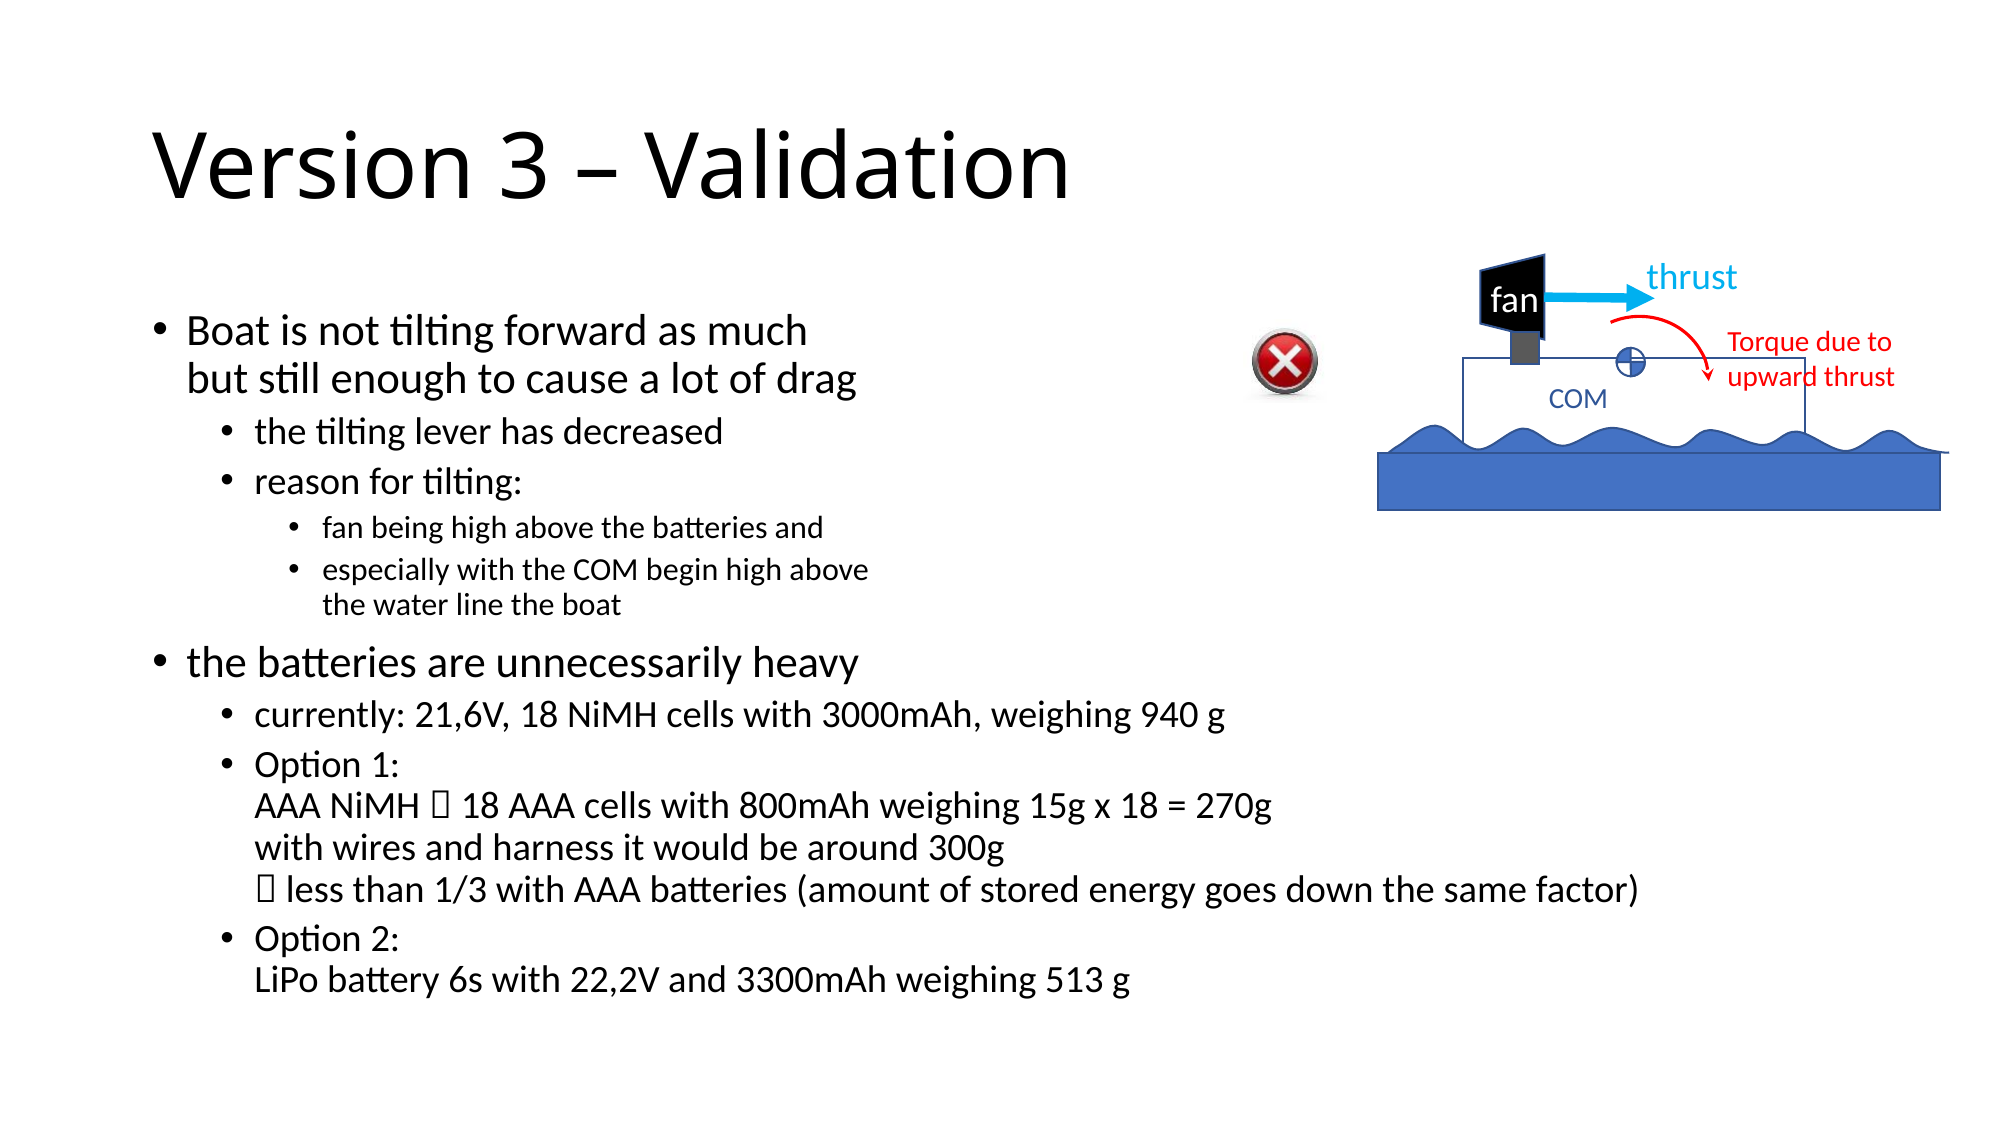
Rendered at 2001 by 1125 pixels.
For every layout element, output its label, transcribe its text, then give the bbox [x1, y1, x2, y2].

list Boat is not tilting forward as much but still enough to cause a lot of drag the tilting lever has decreased reason for tilting: fan being high above the batteries and especially with the COM begin high above the water line the boat the batteries are unnecessarily heavy currently: 21,6V, 18 NiMH cells with 3000mAh, weighing 940 g Option 1: AAA NiMH  18 AAA cells with 800mAh weighing 15g x 18 = 270g with wires and harness it would be around 300g  less than 1/3 with AAA batteries (amount of stored energy goes down the same factor) Option 2: LiPo battery 6s with 22,2V and 3300mAh weighing 513 g [137, 299, 1884, 1014]
picture [1243, 319, 1327, 403]
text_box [1378, 244, 1950, 510]
title Version 3 – Validation [137, 59, 1863, 278]
